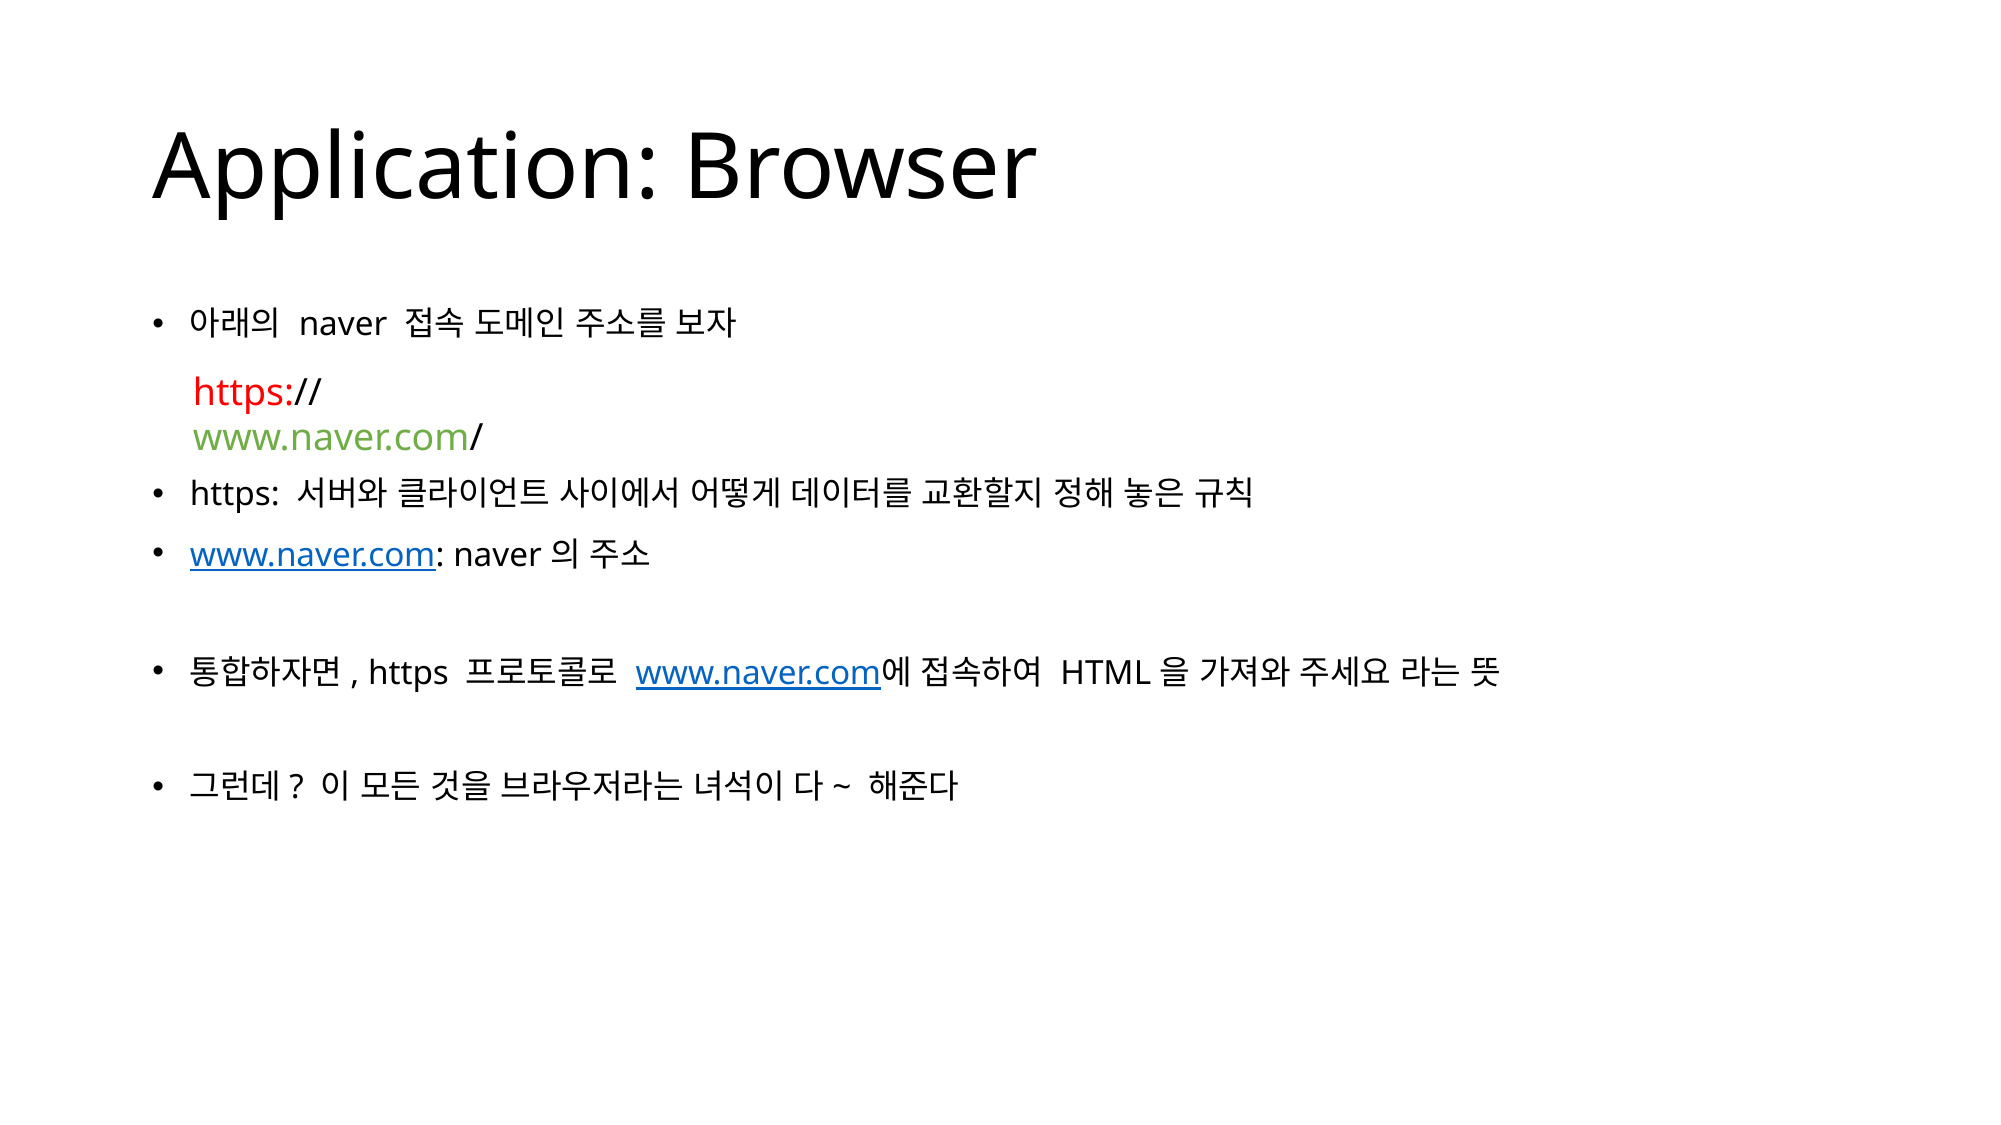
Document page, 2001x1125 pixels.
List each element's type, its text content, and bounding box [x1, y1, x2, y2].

text_box https://www.naver.com/ [178, 360, 619, 511]
list 아래의 naver 접속 도메인 주소를 보자 https: 서버와 클라이언트 사이에서 어떻게 데이터를 교환할지 정해 놓은 규칙 www.naver.com: naver의 주소 통합하자면, https 프로토콜로 www.naver.com에 접속하여 HTML을 가져와 주세요 라는 뜻 그런데? 이 모든 것을 브라우저라는 녀석이 다~ 해준다 [137, 299, 1863, 1066]
title Application: Browser [137, 59, 1863, 278]
